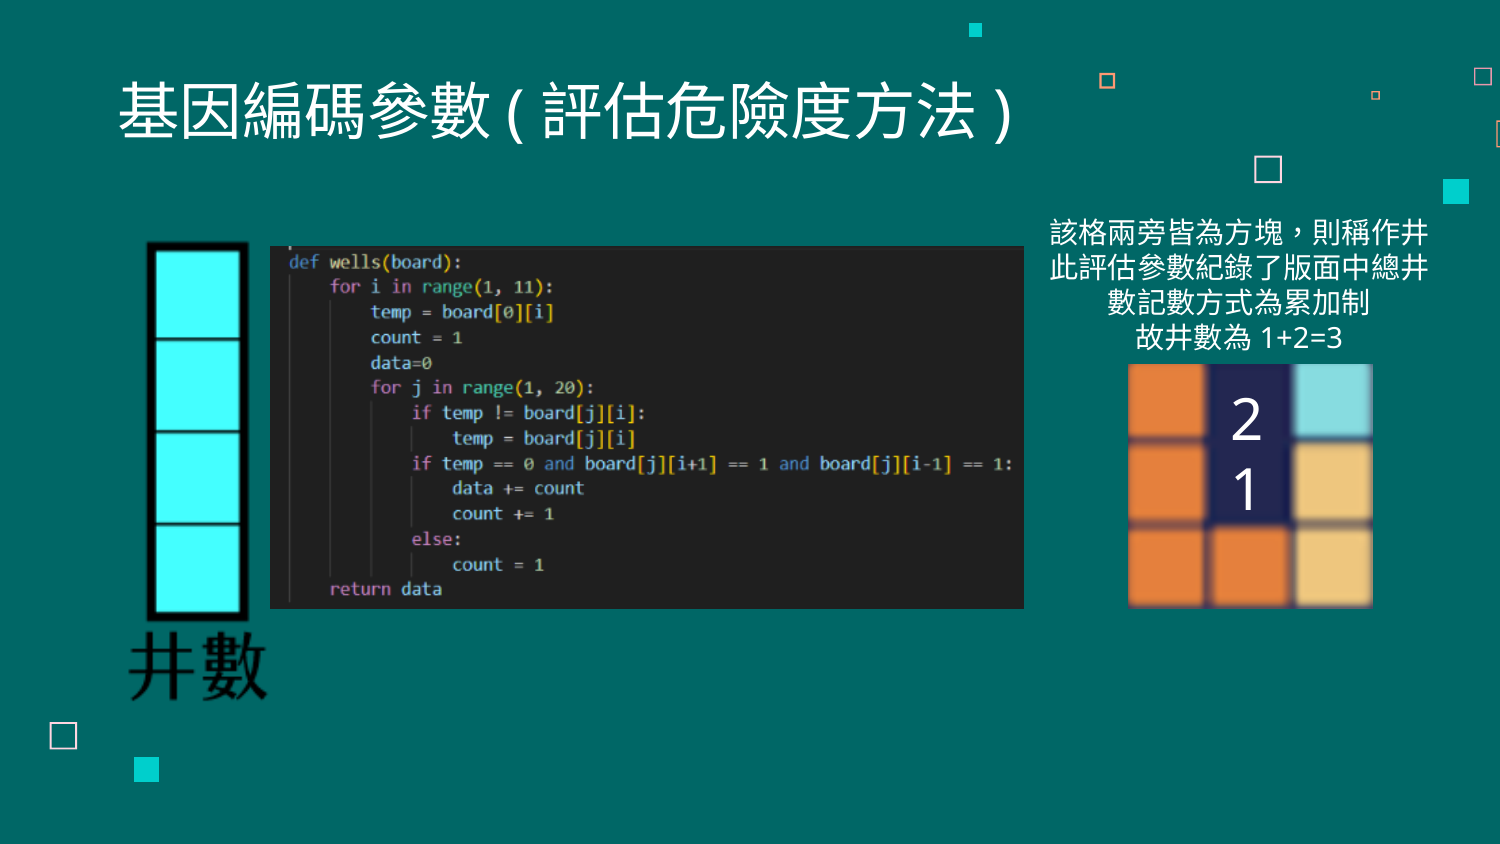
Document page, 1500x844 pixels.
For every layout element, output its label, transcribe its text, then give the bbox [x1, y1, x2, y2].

title 基因編碼參數(評估危險度方法) [101, 67, 1068, 163]
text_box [1128, 364, 1373, 610]
picture [77, 195, 1024, 756]
text_box 該格兩旁皆為方塊，則稱作井 此評估參數紀錄了版面中總井數記數方式為累加制 故井數為1+2=3 [1023, 206, 1456, 397]
